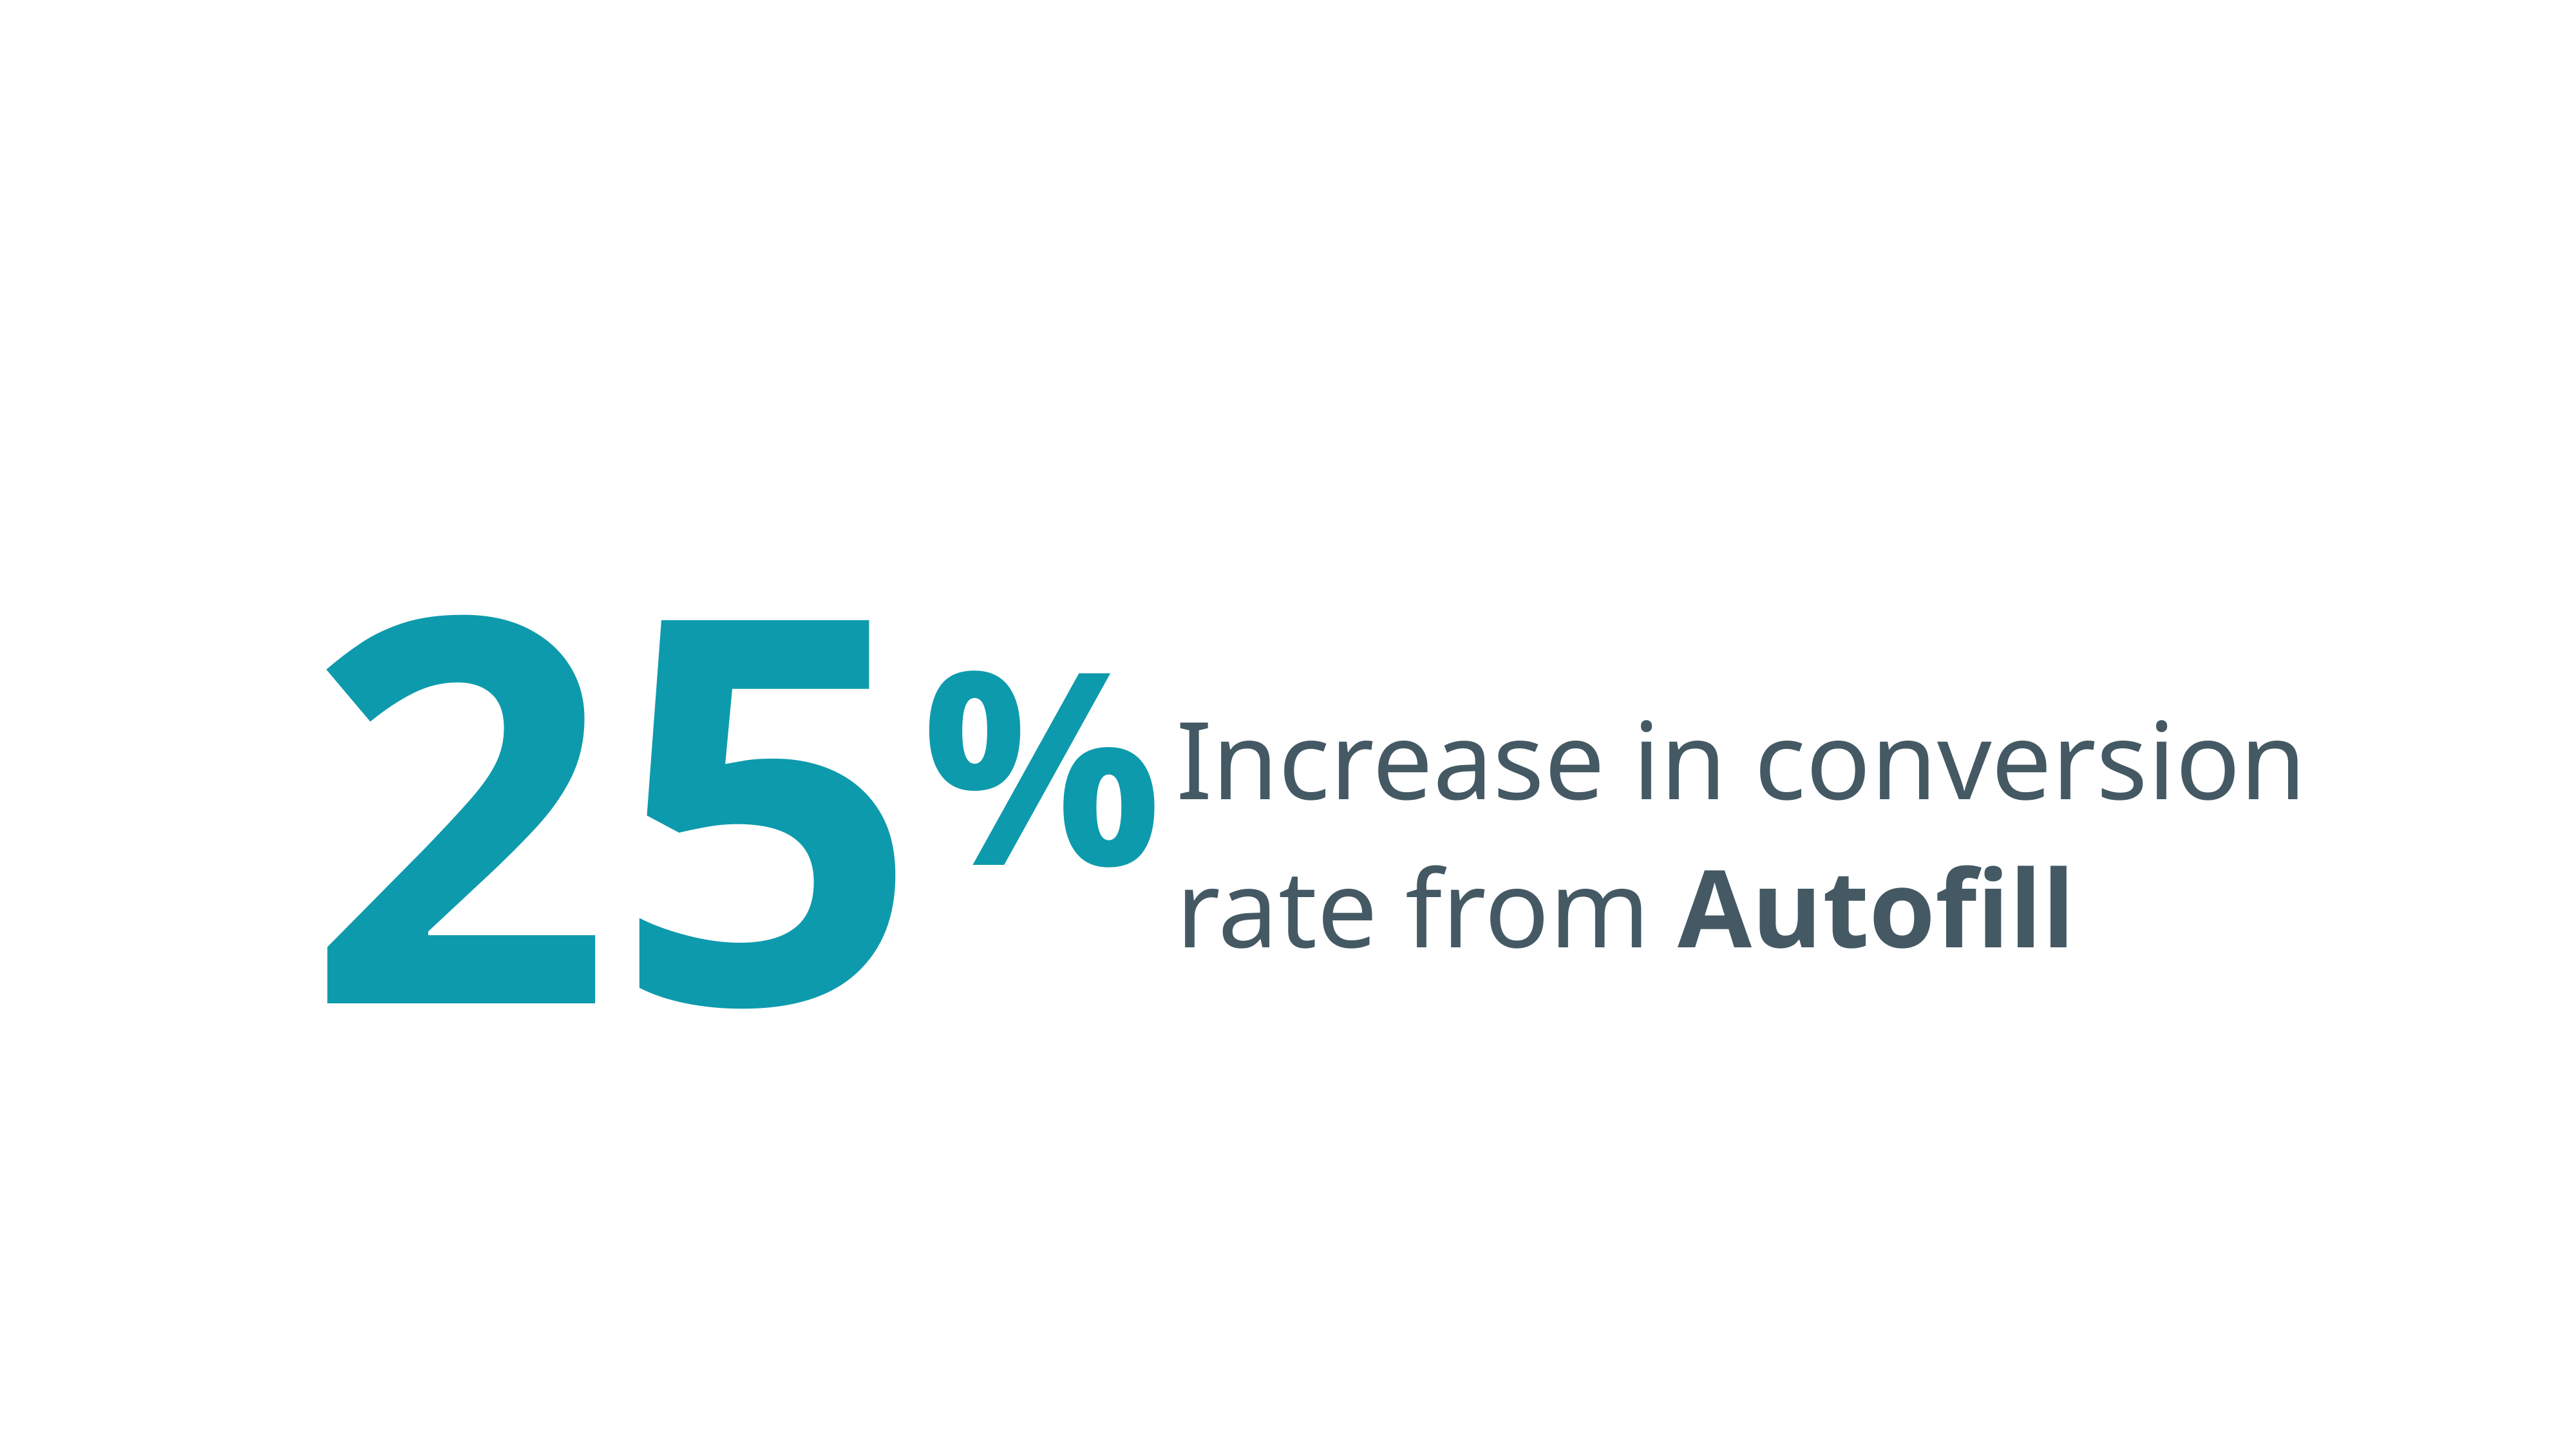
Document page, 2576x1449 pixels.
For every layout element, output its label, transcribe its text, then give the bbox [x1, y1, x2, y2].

text_box 25 [296, 504, 1213, 1074]
text_box % [911, 575, 1229, 893]
text_box Increase in conversion rate from Autofill [1166, 547, 2376, 1095]
